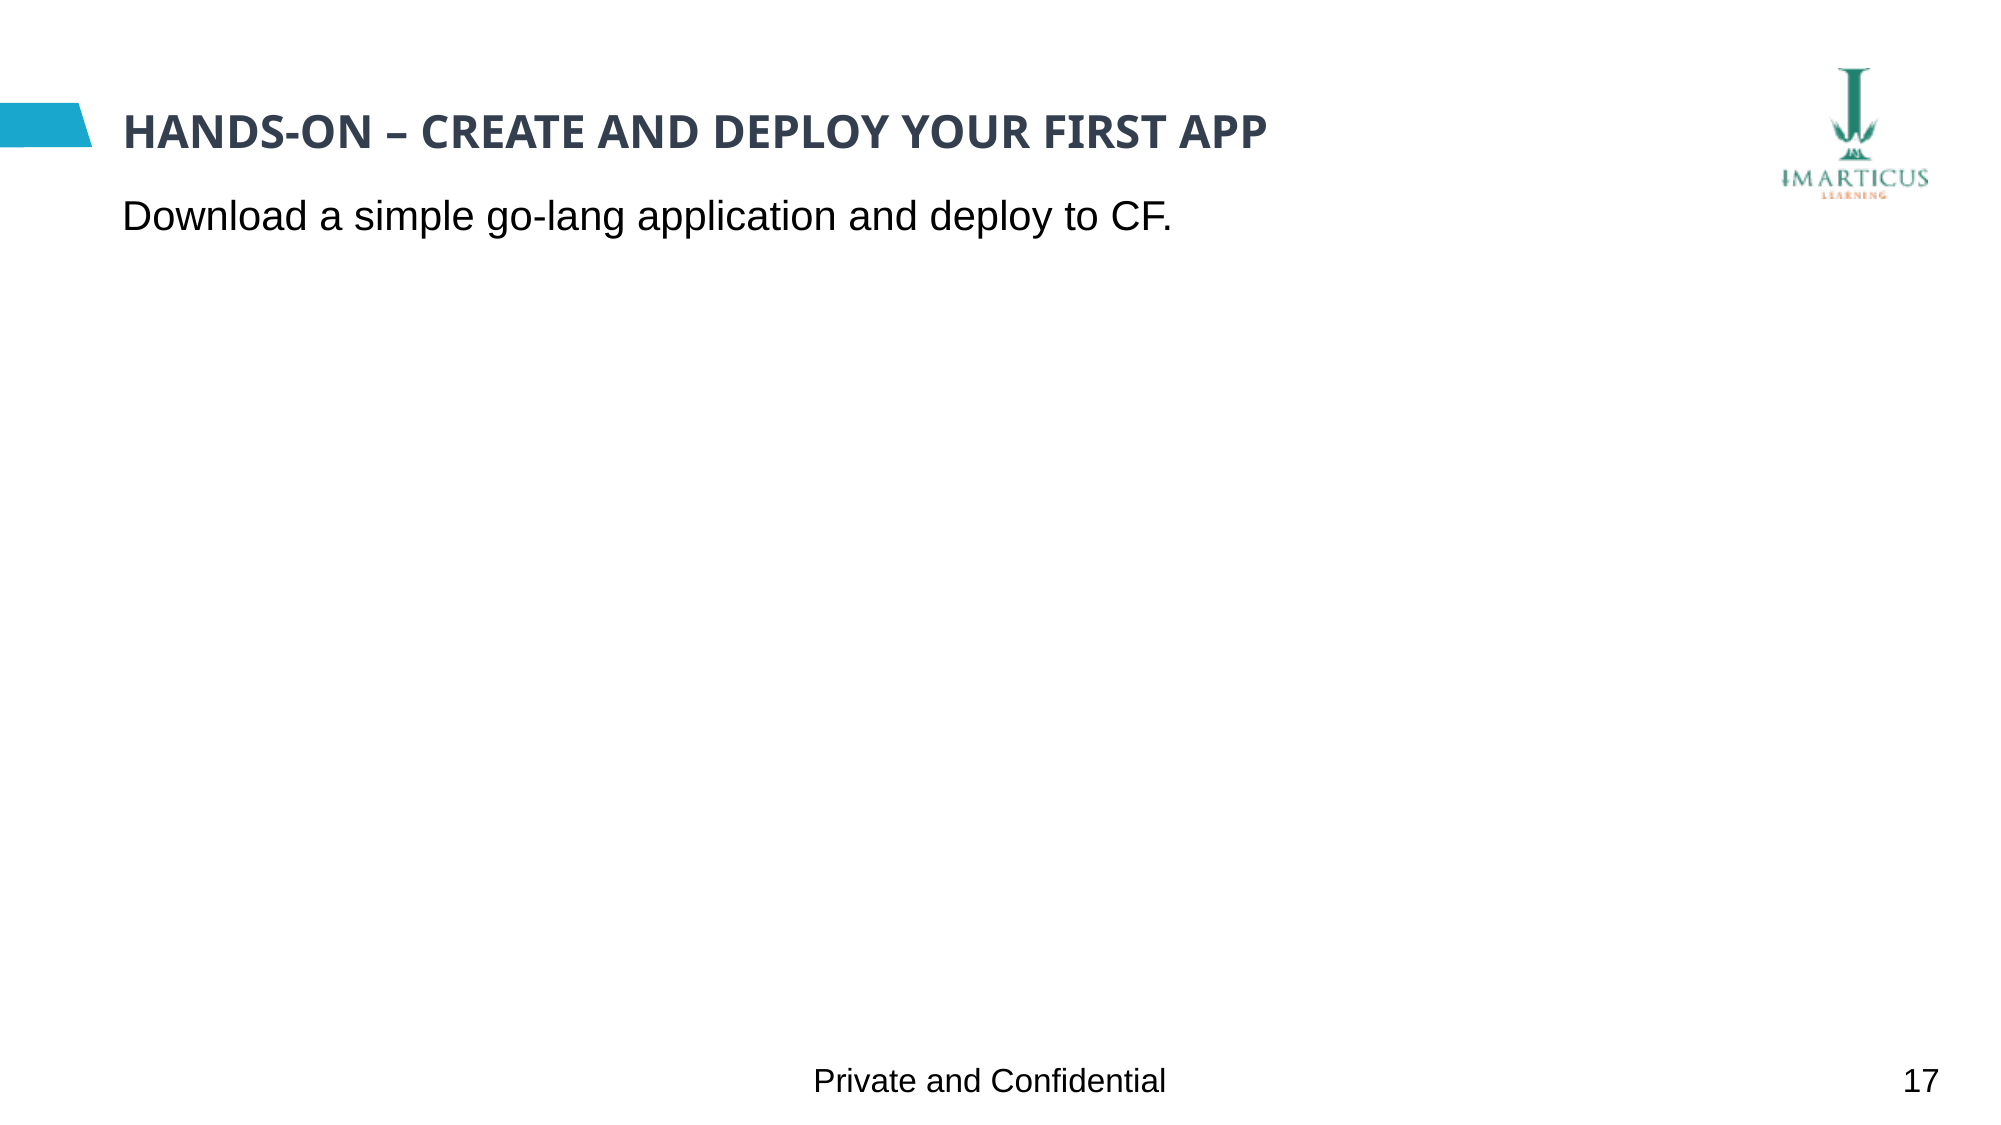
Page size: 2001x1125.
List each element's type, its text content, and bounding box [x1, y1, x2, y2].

text_box [42, 30, 1896, 148]
picture [1833, 68, 1928, 181]
title HANDS-ON – CREATE AND DEPLOY YOUR FIRST APP [107, 81, 1833, 187]
text_box Download a simple go-lang application and deploy to CF. [107, 181, 2000, 247]
